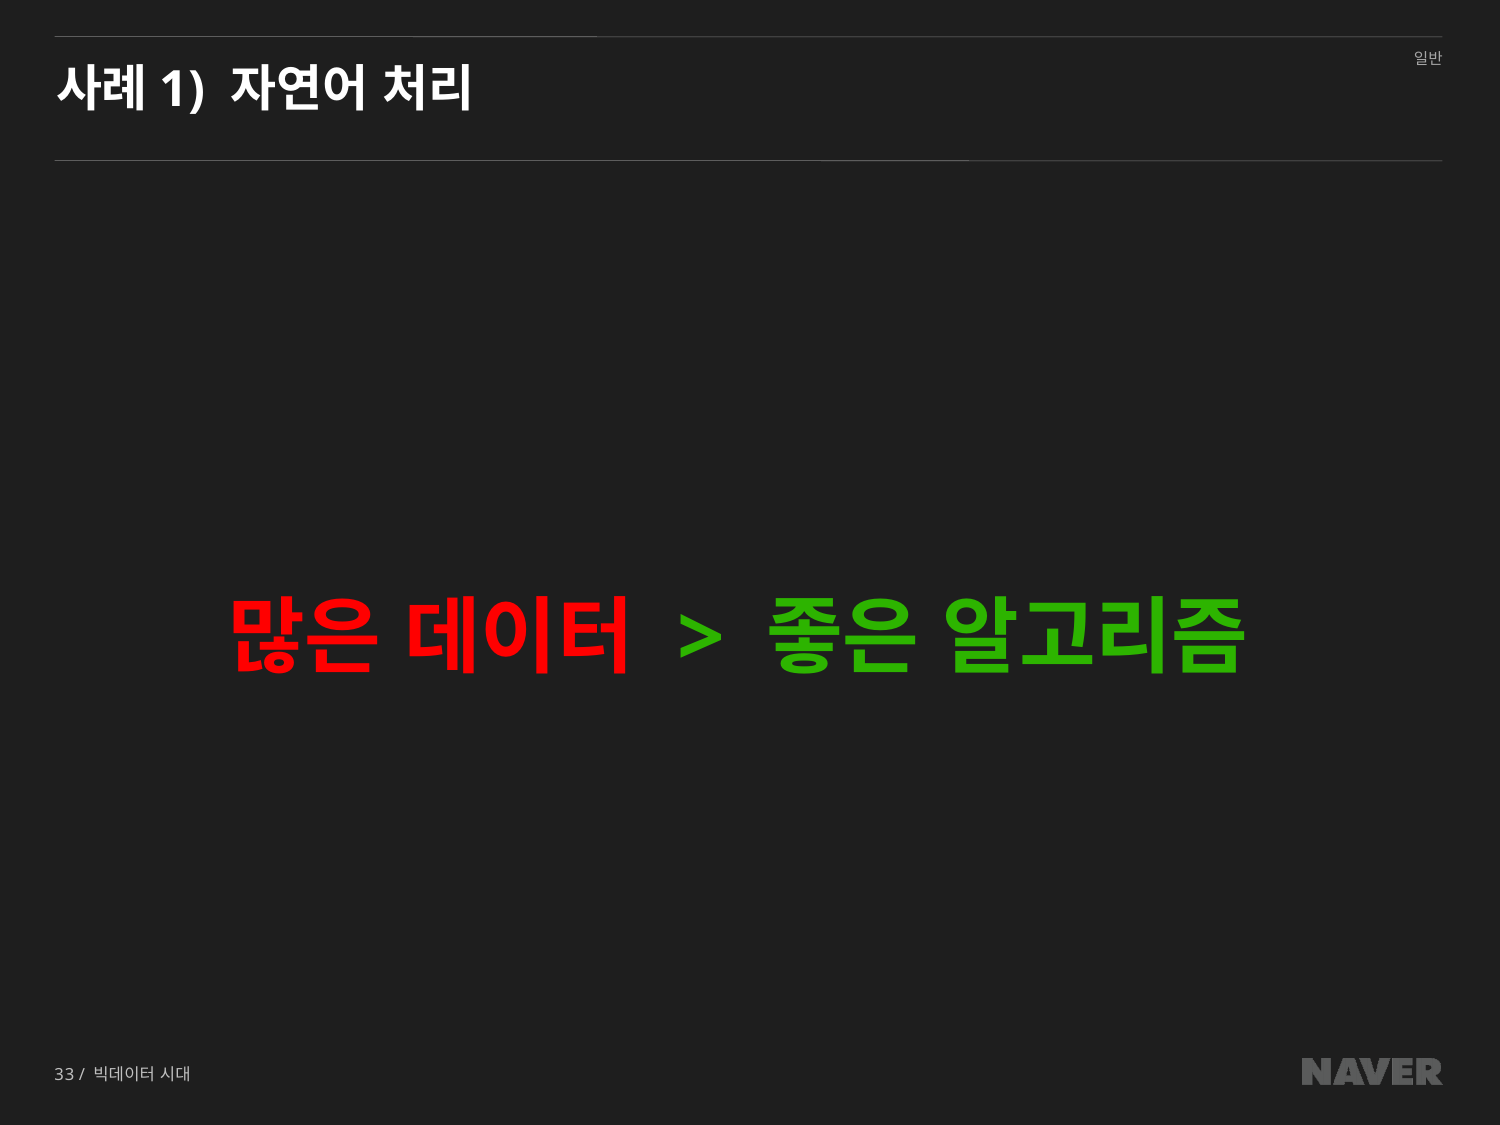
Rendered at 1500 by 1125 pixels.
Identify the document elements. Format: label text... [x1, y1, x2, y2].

list 많은 데이터 > 좋은 알고리즘 [100, 338, 1400, 829]
picture [1302, 1058, 1443, 1085]
title 사례1) 자연어 처리 [41, 49, 1459, 186]
